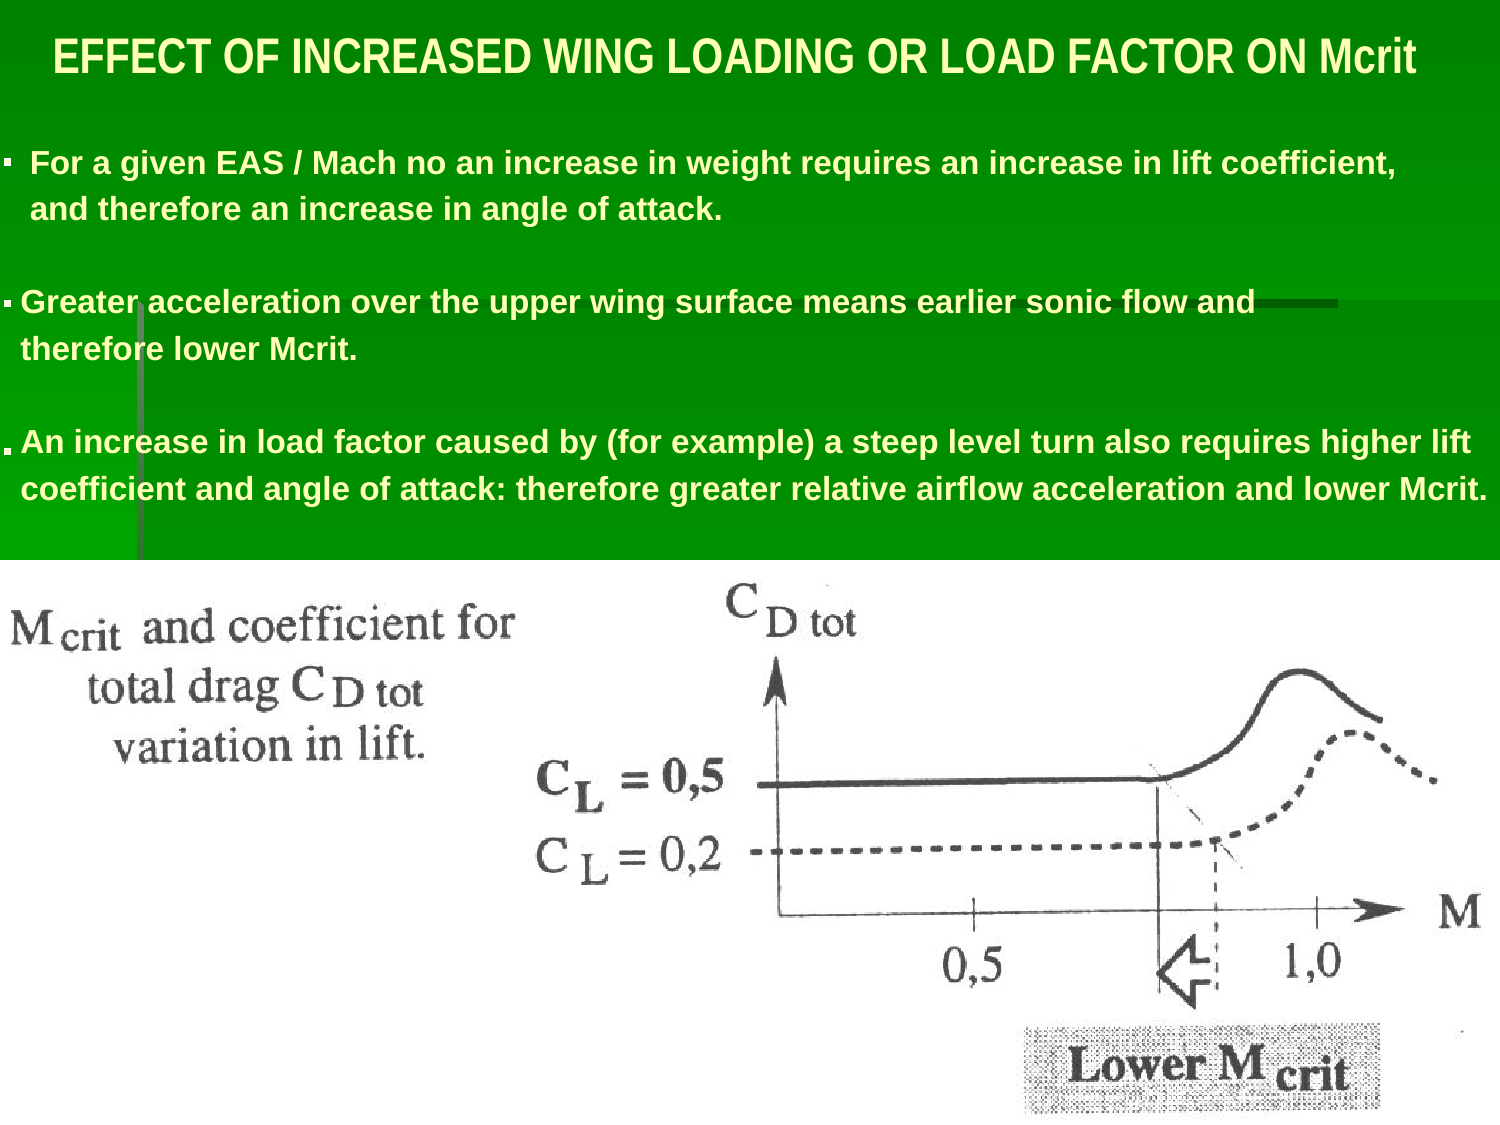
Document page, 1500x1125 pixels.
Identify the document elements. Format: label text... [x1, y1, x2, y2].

title EFFECT OF INCREASED WING LOADING OR LOAD FACTOR ON Mcrit [37, 14, 1453, 94]
picture [0, 560, 1500, 1125]
text_box [4, 448, 11, 455]
text_box [4, 300, 11, 307]
text_box For a given EAS / Mach no an increase in weight requires an increase in lift coefficient, and therefore an increase in angle of attack. Greater acceleration over the upper wing surface means earlier sonic flow and therefore lower Mcrit. An increase in load factor caused by (for example) a steep level turn also requires higher lift coefficient and angle of attack: therefore greater relative airflow acceleration and lower Mcrit. [5, 133, 1500, 526]
text_box [4, 158, 11, 165]
